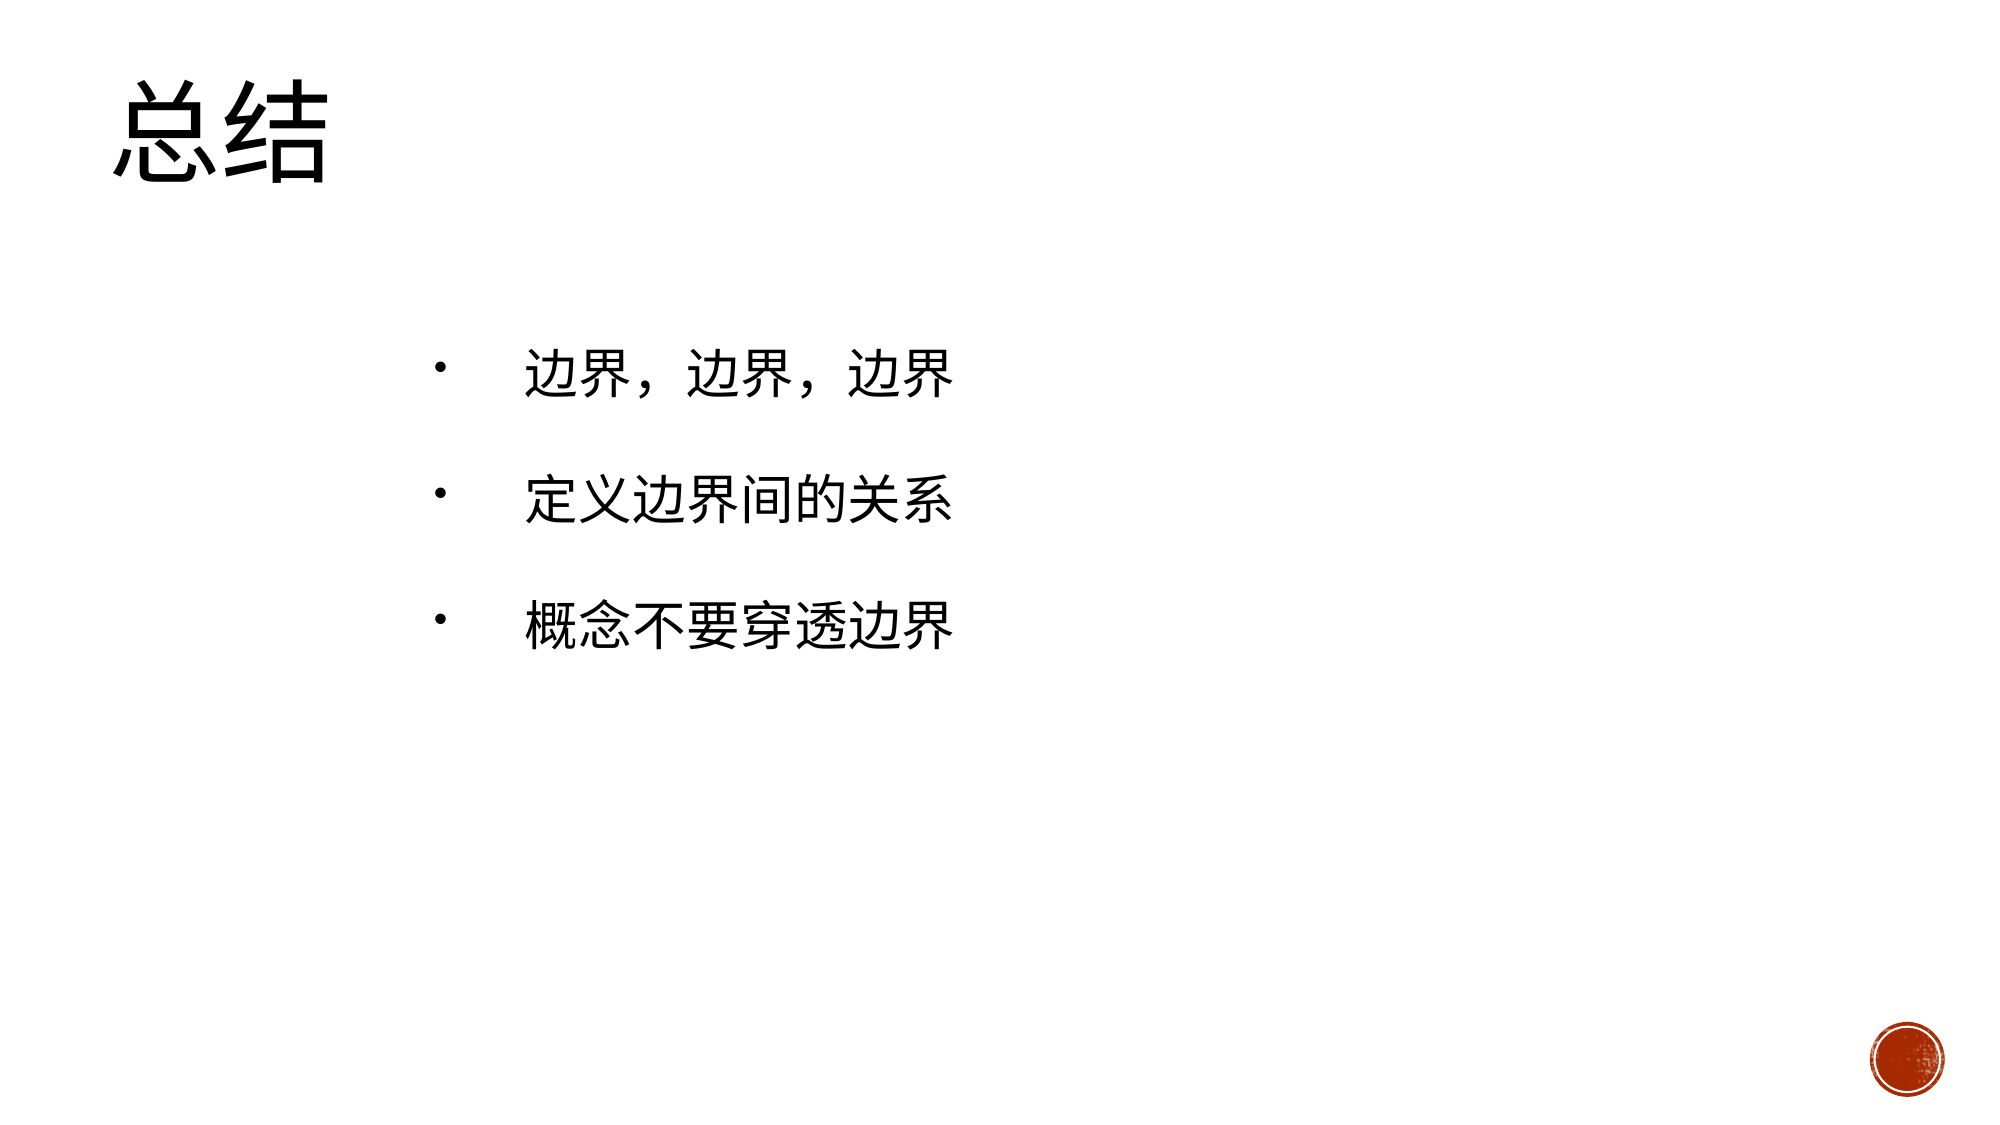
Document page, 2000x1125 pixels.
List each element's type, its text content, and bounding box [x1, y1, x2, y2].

text_box 边界，边界，边界 定义边界间的关系 概念不要穿透边界 [432, 338, 1425, 656]
title 总结 [106, 33, 1107, 224]
